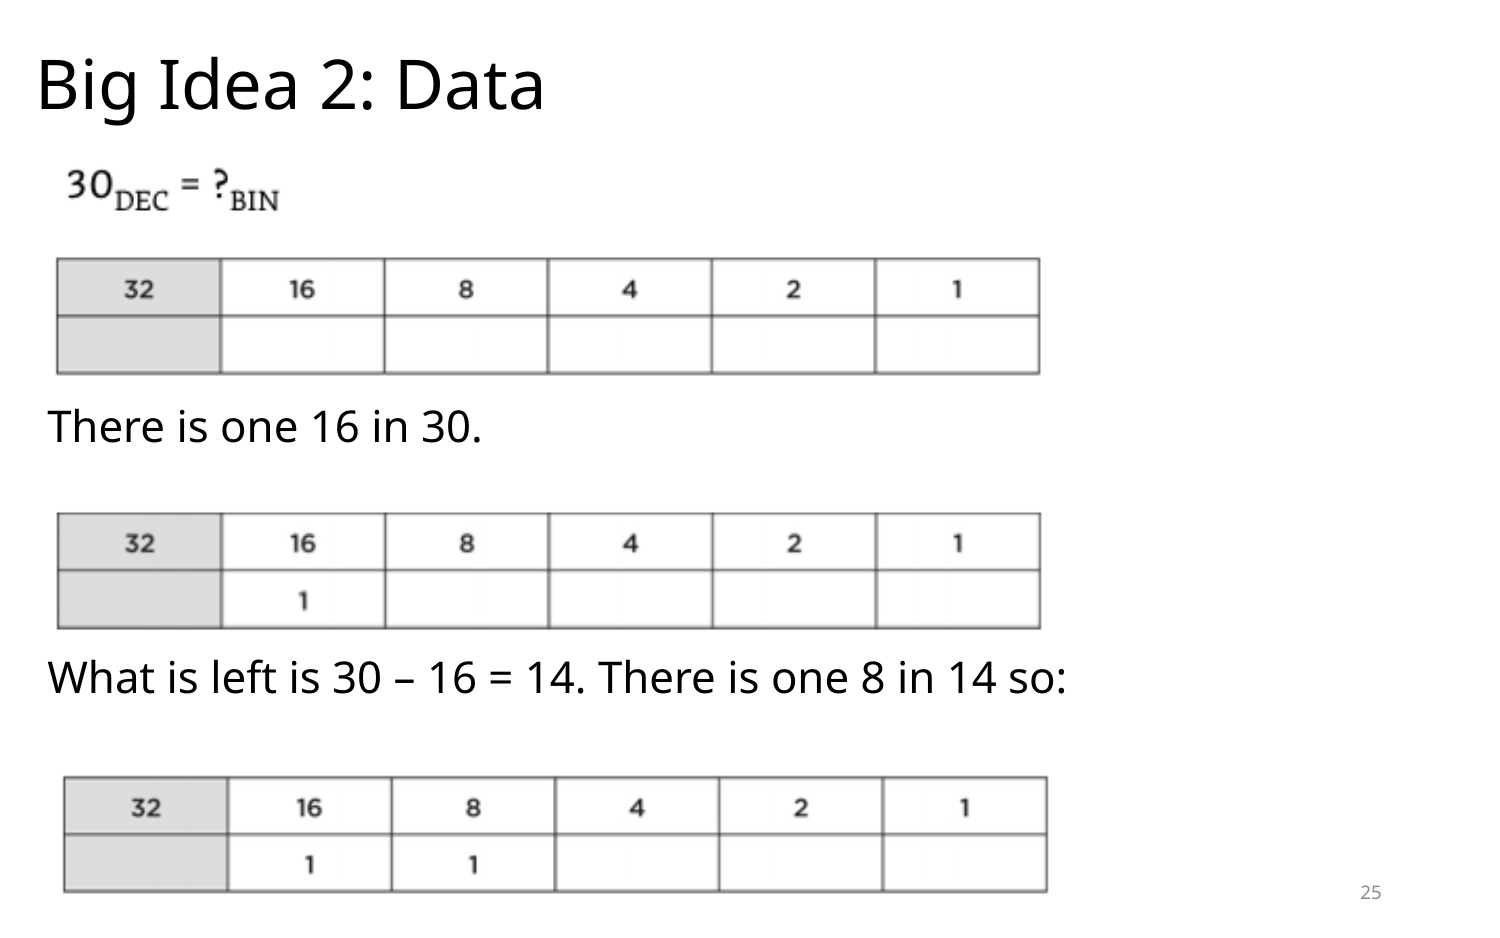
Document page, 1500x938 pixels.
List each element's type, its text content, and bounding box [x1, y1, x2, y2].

title Big Idea 2: Data [20, 18, 1315, 157]
picture [20, 465, 1125, 651]
picture [20, 739, 1086, 919]
slide_number 25 [1086, 868, 1397, 919]
list There is one 16 in 30. What is left is 30 – 16 = 14. There is one 8 in 14 so: [32, 140, 1460, 919]
picture [13, 139, 1118, 401]
